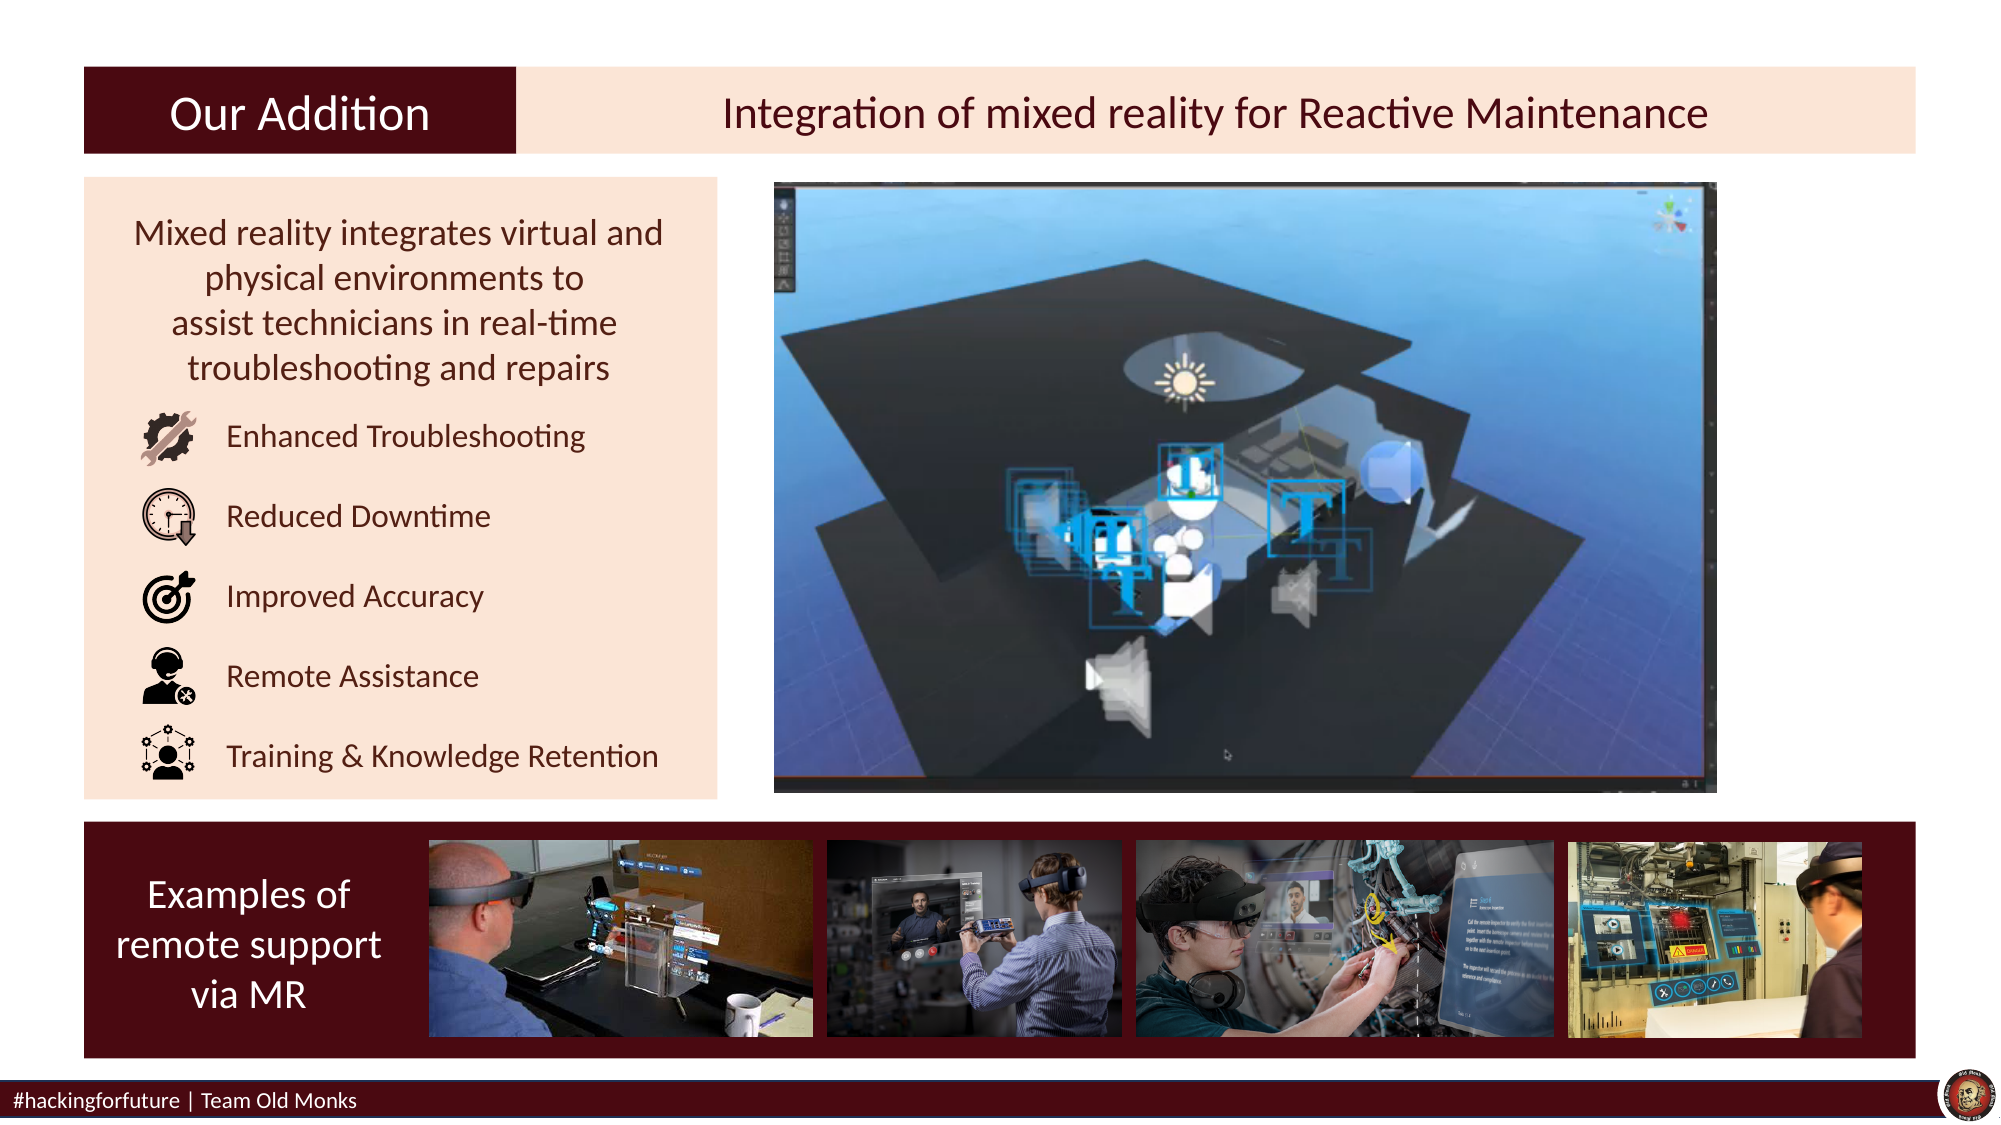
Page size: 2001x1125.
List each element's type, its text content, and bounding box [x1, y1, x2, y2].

text_box [83, 821, 1917, 1059]
picture [827, 840, 1122, 1037]
picture [140, 488, 198, 546]
picture [429, 840, 813, 1037]
picture [1568, 842, 1862, 1038]
picture [140, 647, 198, 705]
picture [124, 708, 212, 796]
text_box Examples of remote support via MR [97, 859, 401, 1025]
text_box [83, 176, 718, 800]
picture [1136, 840, 1554, 1037]
text_box [1946, 1057, 2000, 1125]
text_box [774, 181, 1718, 794]
text_box Our Addition [83, 66, 515, 155]
text_box Enhanced Troubleshooting Reduced Downtime Improved Accuracy Remote Assistance Training & Knowledge Retention [211, 407, 699, 782]
picture [129, 399, 208, 478]
text_box Mixed reality integrates virtual and physical environments to assist technicians in real-time troubleshooting and repairs [98, 200, 699, 396]
text_box Integration of mixed reality for Reactive Maintenance [515, 66, 1917, 155]
text_box [1936, 1073, 1943, 1115]
picture [1943, 1069, 1996, 1122]
text_box #hackingforfuture | Team Old Monks [0, 1080, 1943, 1118]
picture [140, 568, 198, 626]
